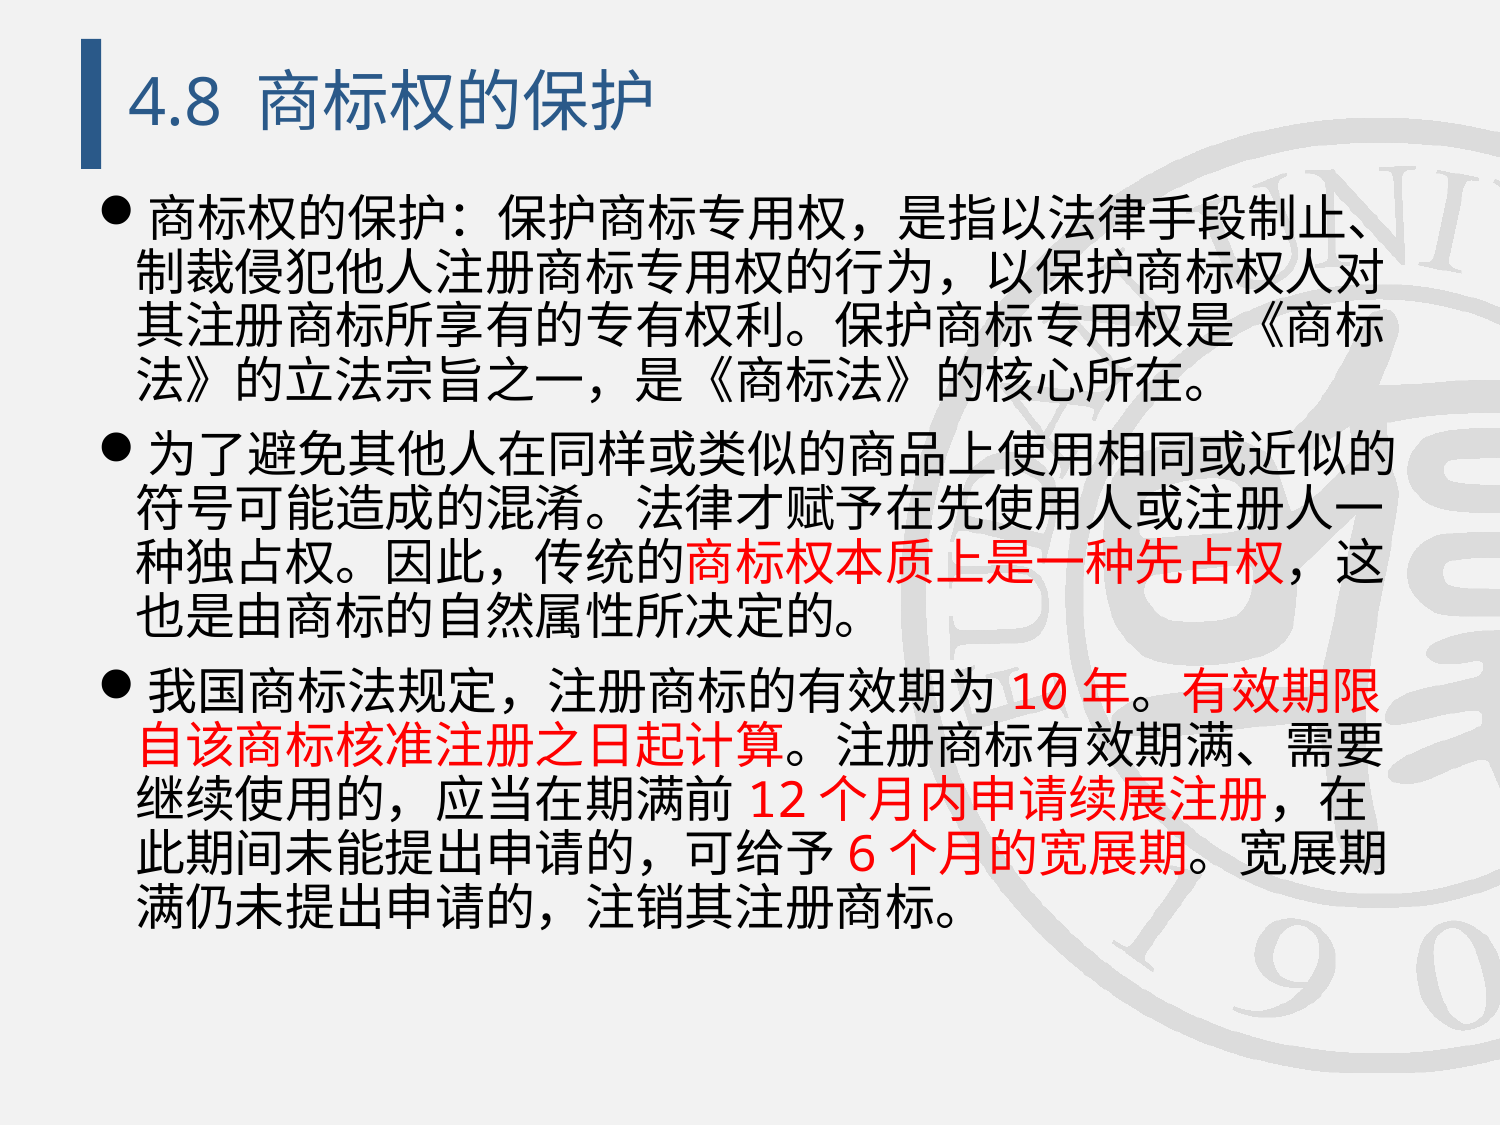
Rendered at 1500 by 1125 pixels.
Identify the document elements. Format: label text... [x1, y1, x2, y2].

list 商标权的保护：保护商标专用权，是指以法律手段制止、制裁侵犯他人注册商标专用权的行为，以保护商标权人对其注册商标所享有的专有权利。保护商标专用权是《商标法》的立法宗旨之一，是《商标法》的核心所在。 为了避免其他人在同样或类似的商品上使用相同或近似的符号可能造成的混淆。法律才赋予在先使用人或注册人一种独占权。因此，传统的商标权本质上是一种先占权，这也是由商标的自然属性所决定的。 我国商标法规定，注册商标的有效期为10年。有效期限自该商标核准注册之日起计算。注册商标有效期满、需要继续使用的，应当在期满前12个月内申请续展注册，在此期间未能提出申请的，可给予6个月的宽展期。宽展期满仍未提出申请的，注销其注册商标。 [82, 185, 1417, 1014]
title 4.8 商标权的保护 [113, 49, 1387, 159]
